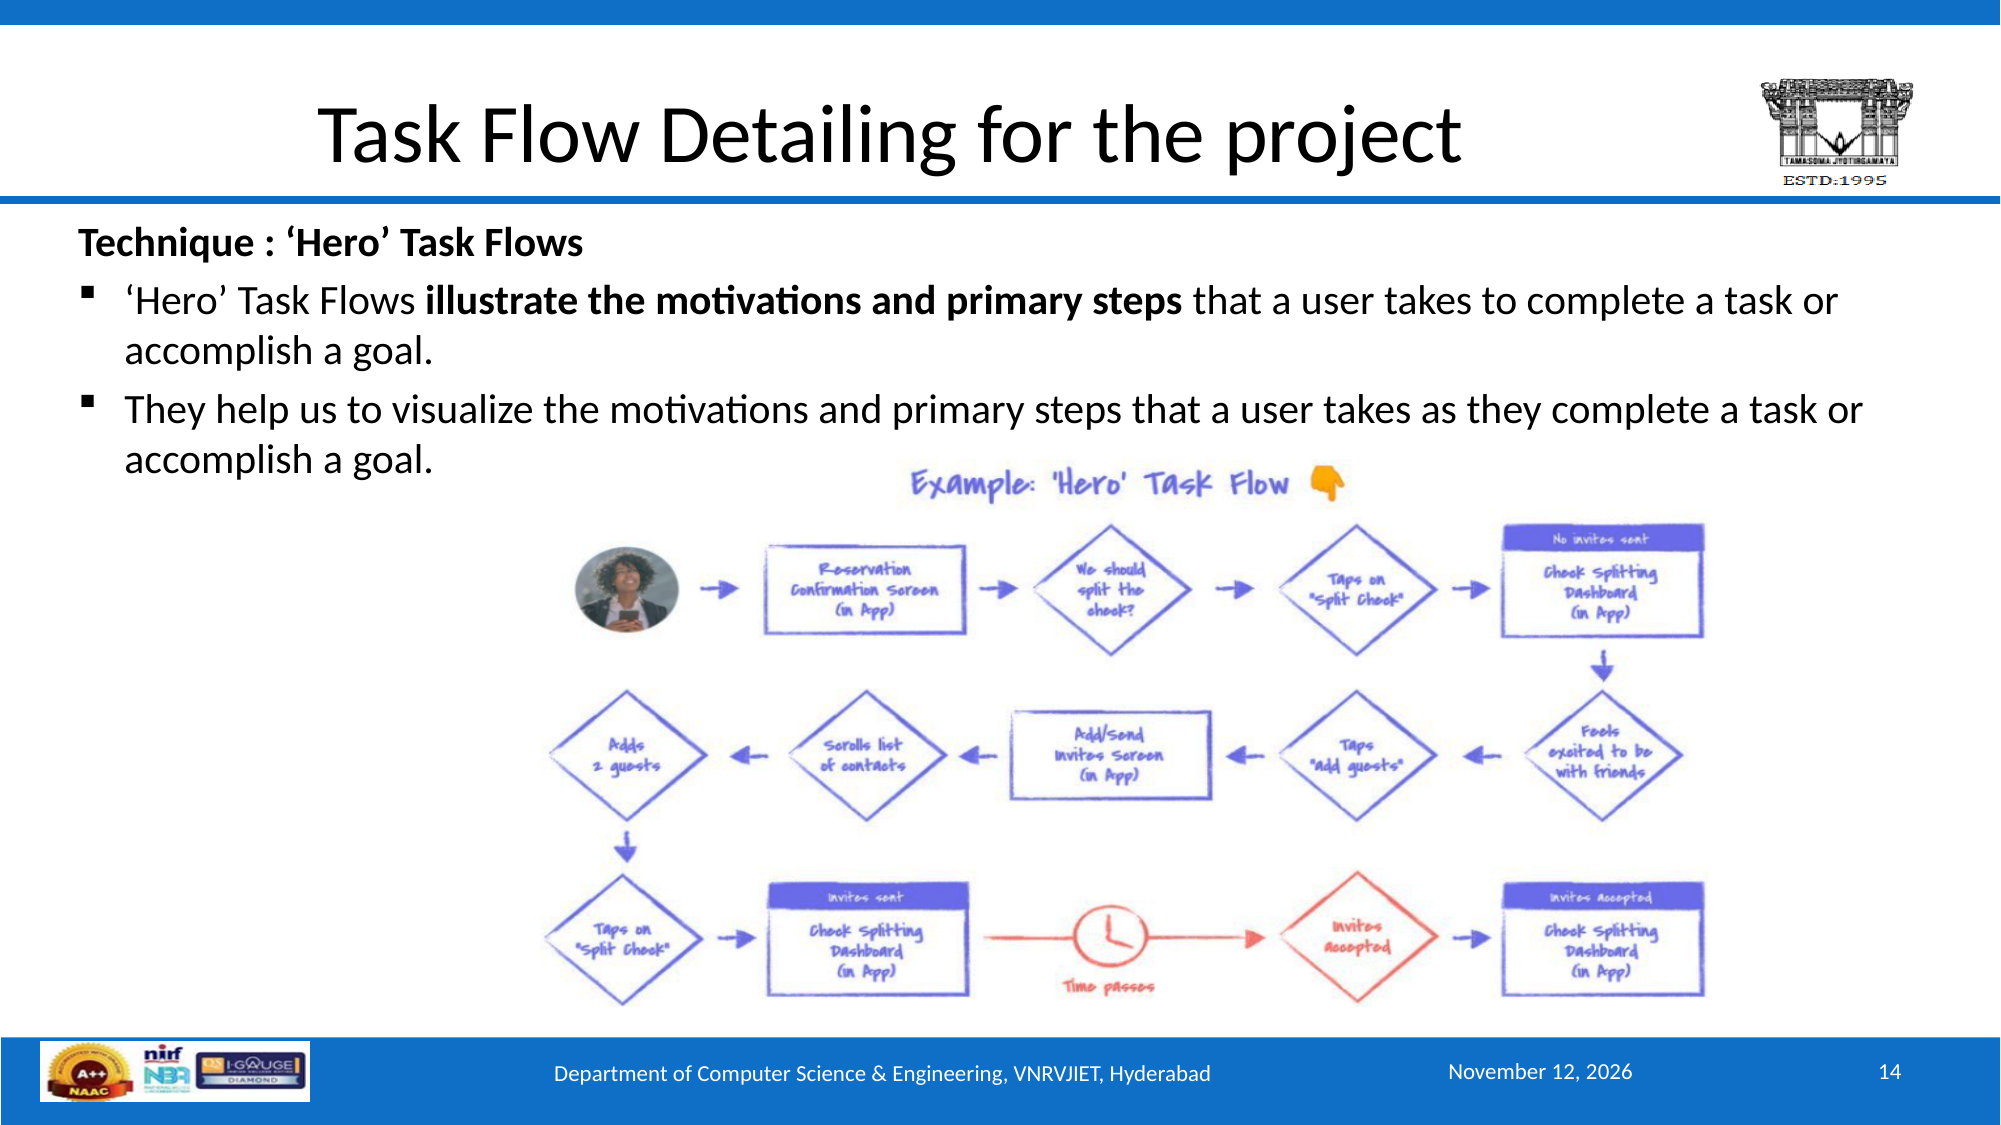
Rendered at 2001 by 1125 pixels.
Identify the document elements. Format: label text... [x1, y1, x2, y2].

picture [40, 1041, 310, 1102]
list Technique : ‘Hero’ Task Flows ‘Hero’ Task Flows illustrate the motivations and primary steps that a user takes to complete a task or accomplish a goal. They help us to visualize the motivations and primary steps that a user takes as they complete a task or accomplish a goal. [63, 207, 1963, 995]
title Task Flow Detailing for the project [33, 57, 1750, 200]
picture [524, 437, 1713, 1026]
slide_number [1433, 1040, 1734, 1100]
picture [1750, 70, 1934, 194]
footer Department of Computer Science & Engineering, VNRVJIET, Hyderabad [333, 1041, 1434, 1102]
slide_number 14 [1749, 1040, 1917, 1100]
